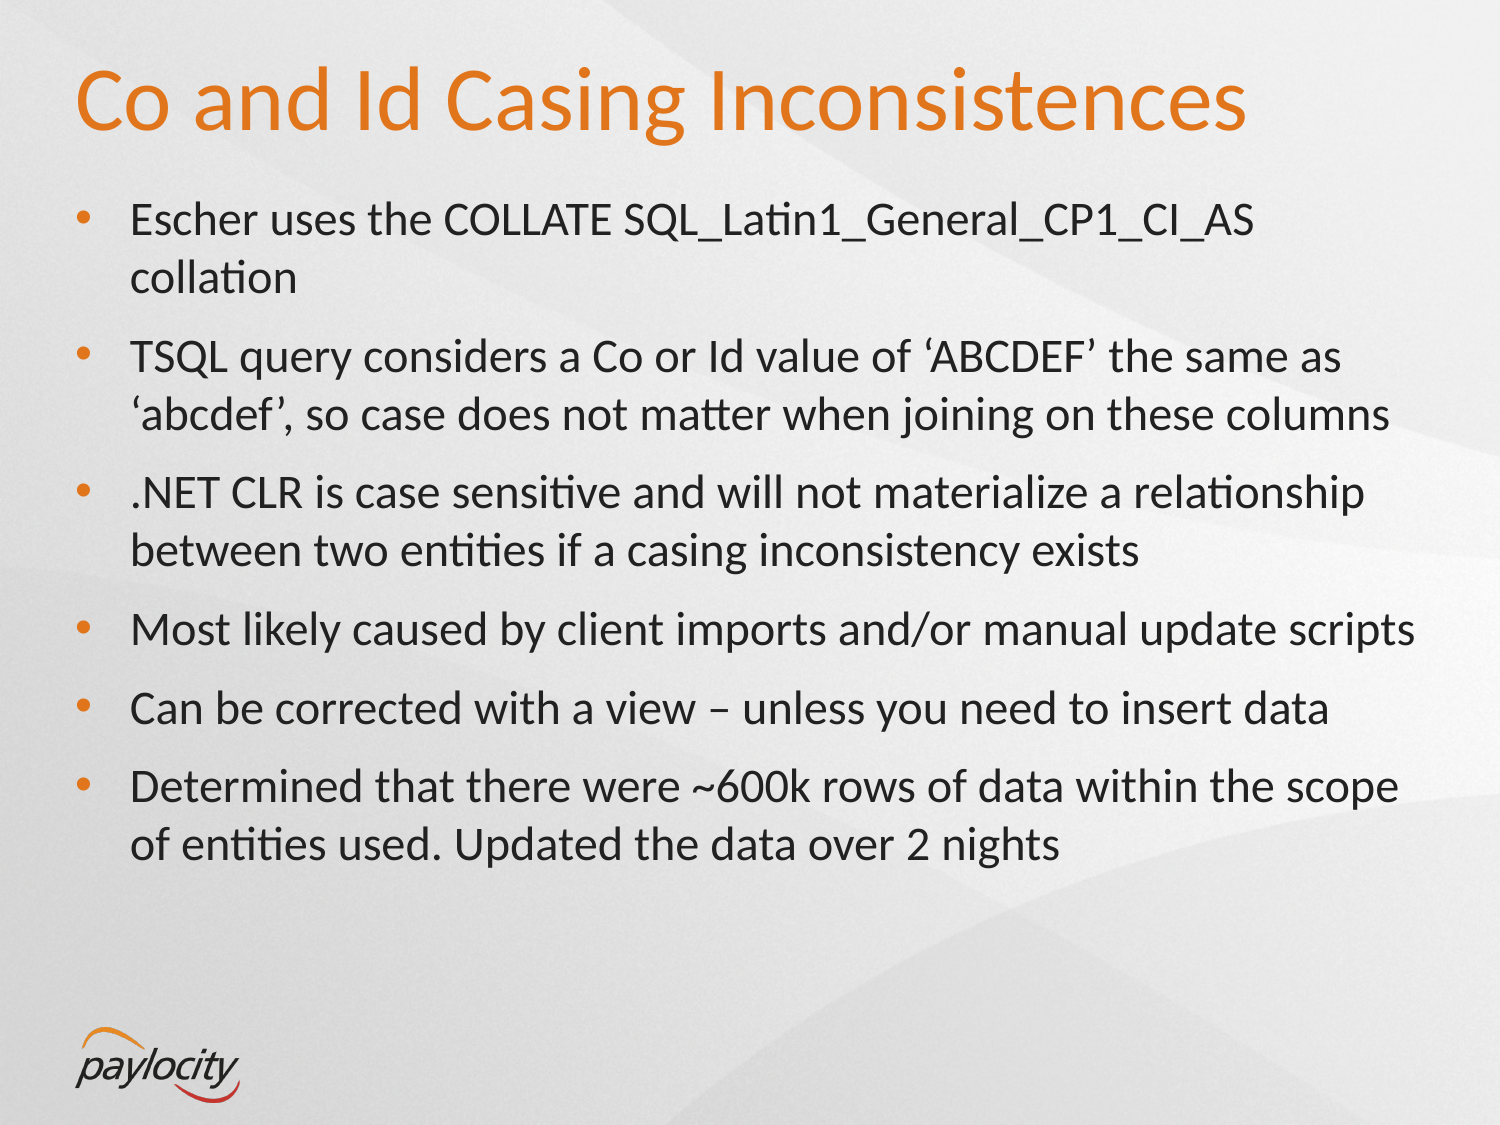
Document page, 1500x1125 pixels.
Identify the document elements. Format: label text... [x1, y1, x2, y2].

list Escher uses the COLLATE SQL_Latin1_General_CP1_CI_AS collation TSQL query considers a Co or Id value of ‘ABCDEF’ the same as ‘abcdef’, so case does not matter when joining on these columns .NET CLR is case sensitive and will not materialize a relationship between two entities if a casing inconsistency exists Most likely caused by client imports and/or manual update scripts Can be corrected with a view – unless you need to insert data Determined that there were ~600k rows of data within the scope of entities used. Updated the data over 2 nights [75, 187, 1425, 1013]
title Co and Id Casing Inconsistences [75, 37, 1425, 150]
picture [0, 0, 1500, 1125]
